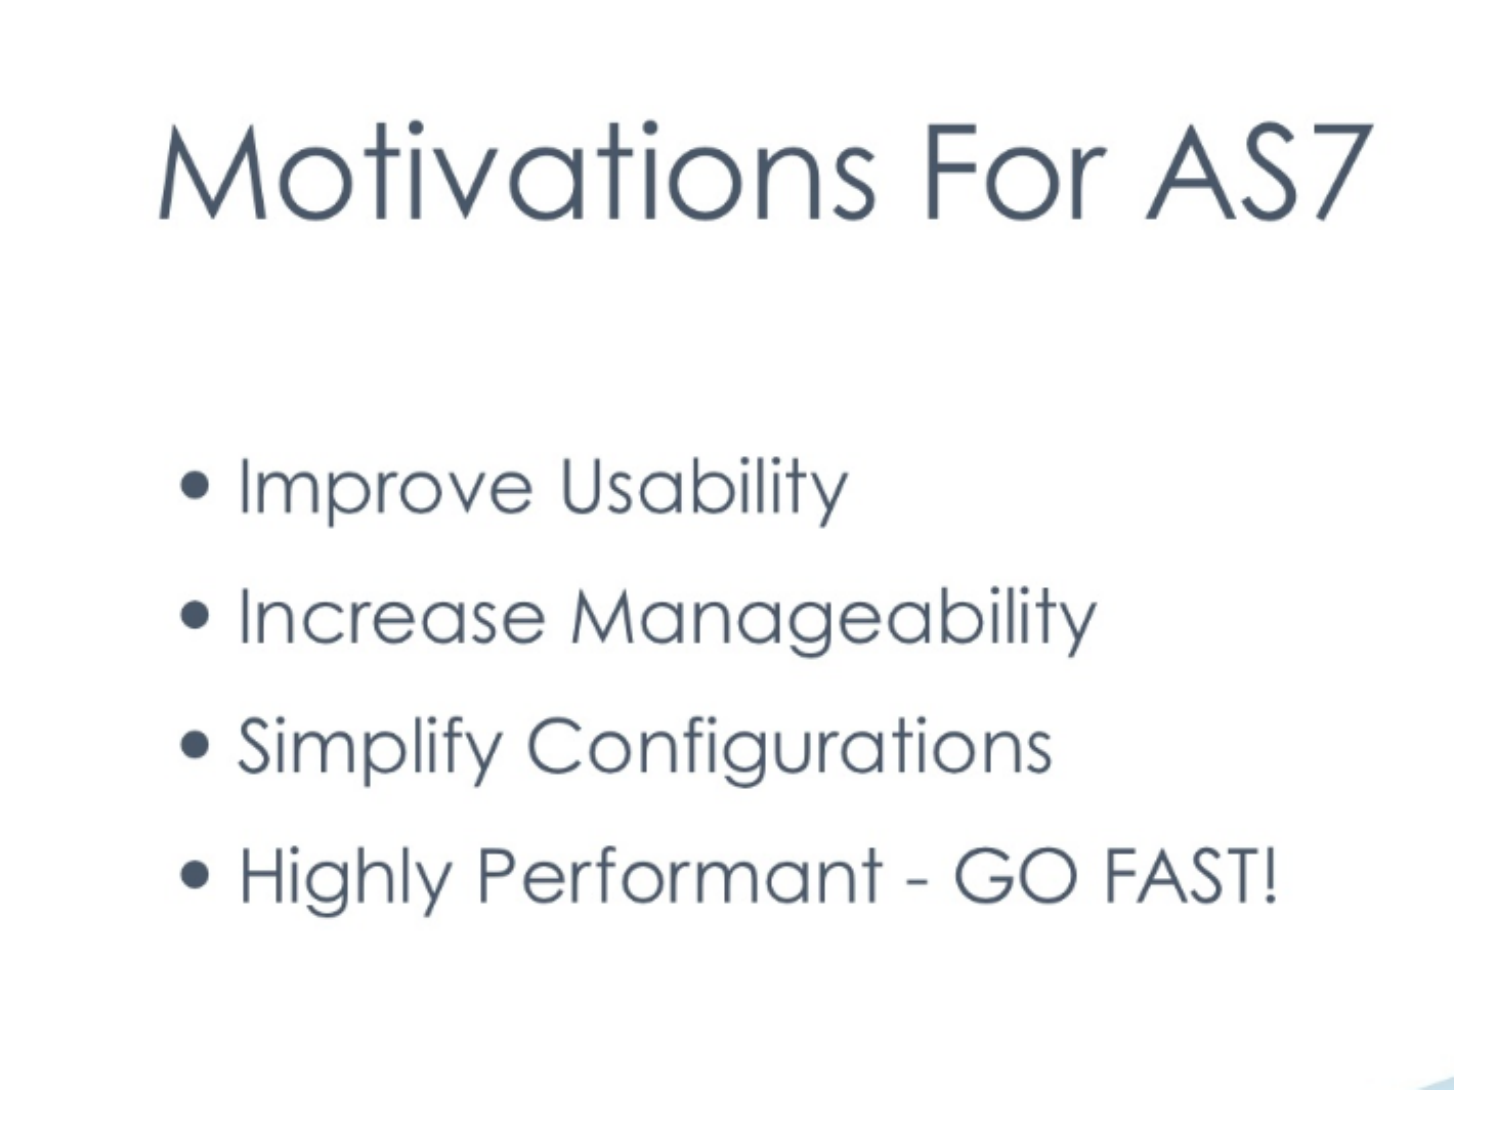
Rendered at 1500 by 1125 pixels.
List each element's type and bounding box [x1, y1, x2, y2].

list [81, 105, 1454, 1091]
